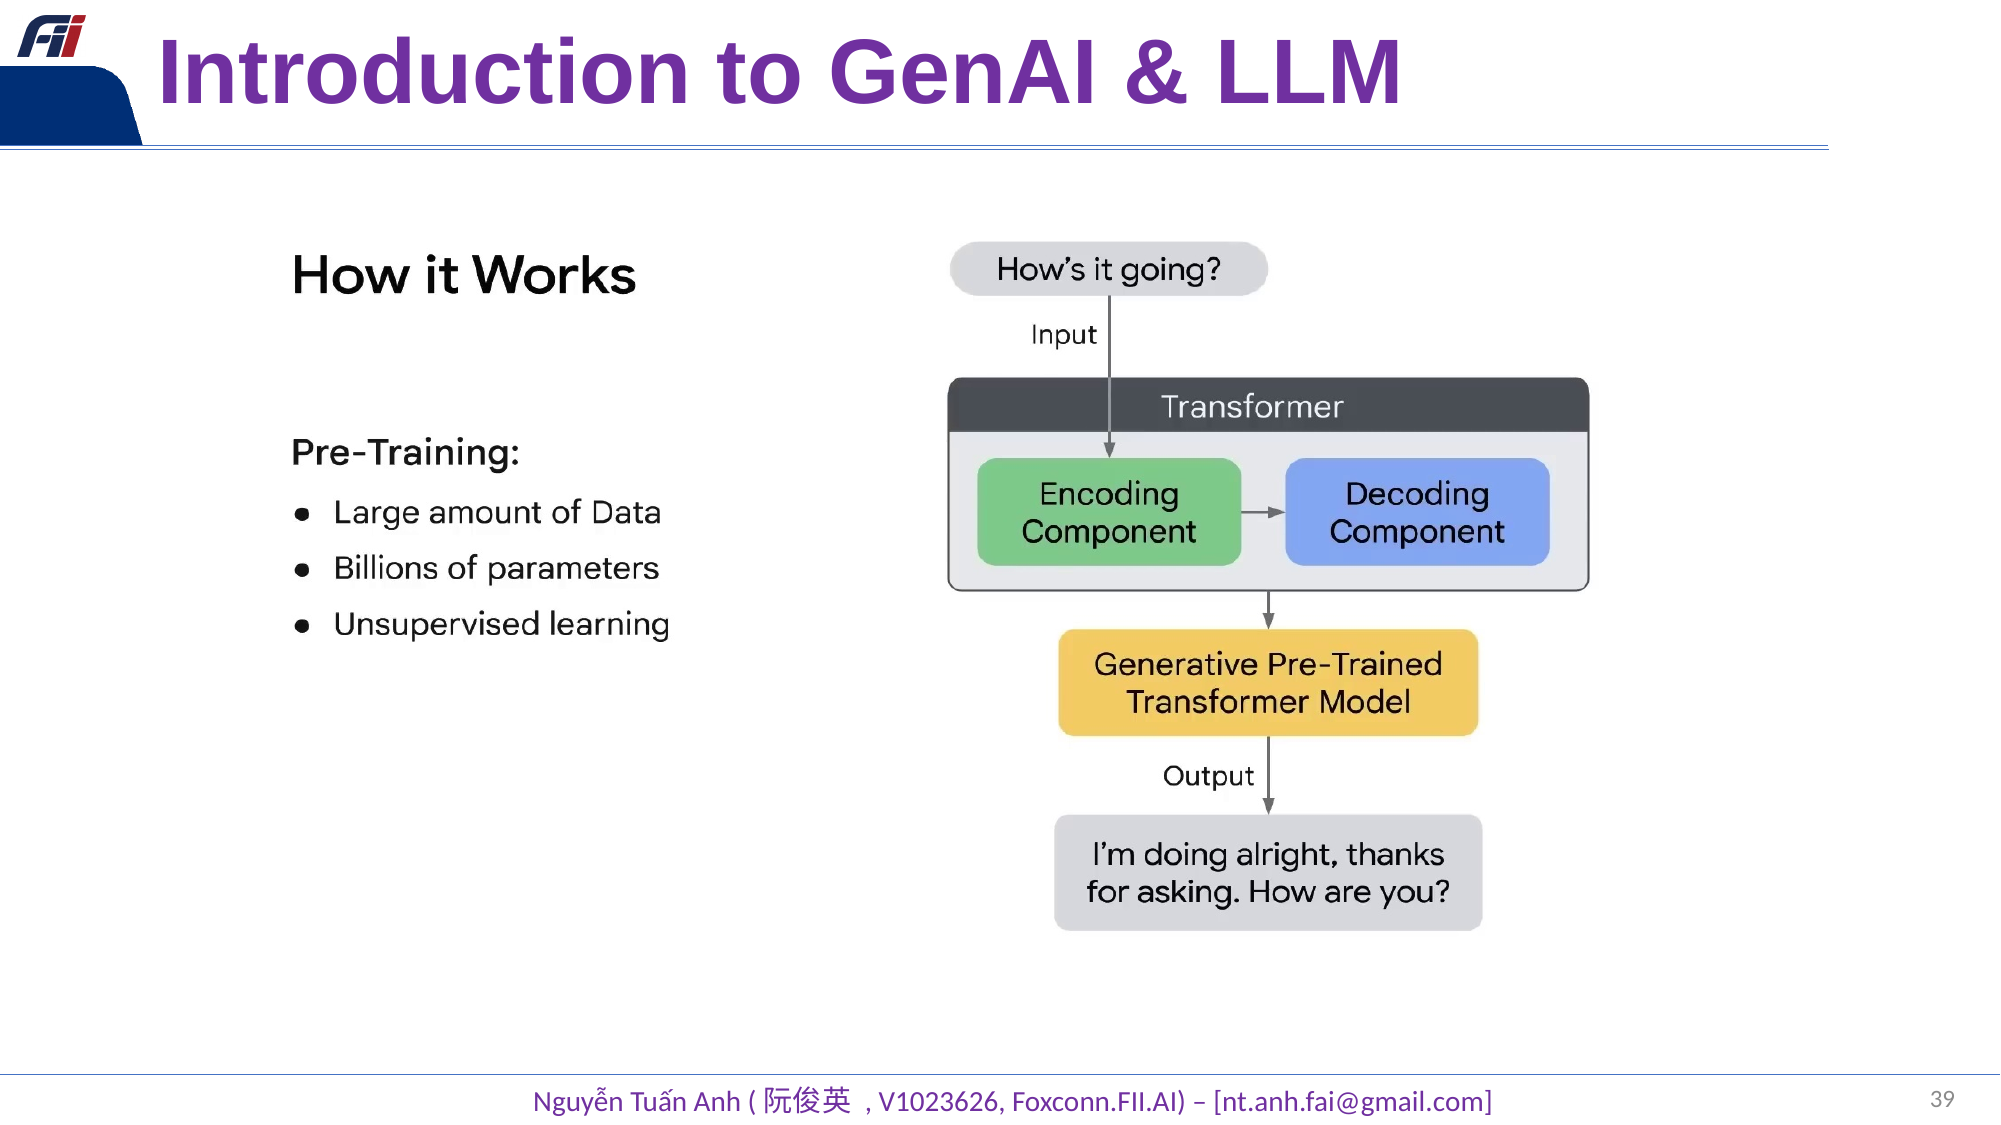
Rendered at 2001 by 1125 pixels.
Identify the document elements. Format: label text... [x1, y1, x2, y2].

picture [17, 15, 86, 57]
title Introduction to GenAI & LLM [142, 5, 1945, 143]
slide_number 39 [1807, 1074, 1971, 1121]
picture [0, 66, 143, 145]
picture [205, 161, 1911, 1062]
